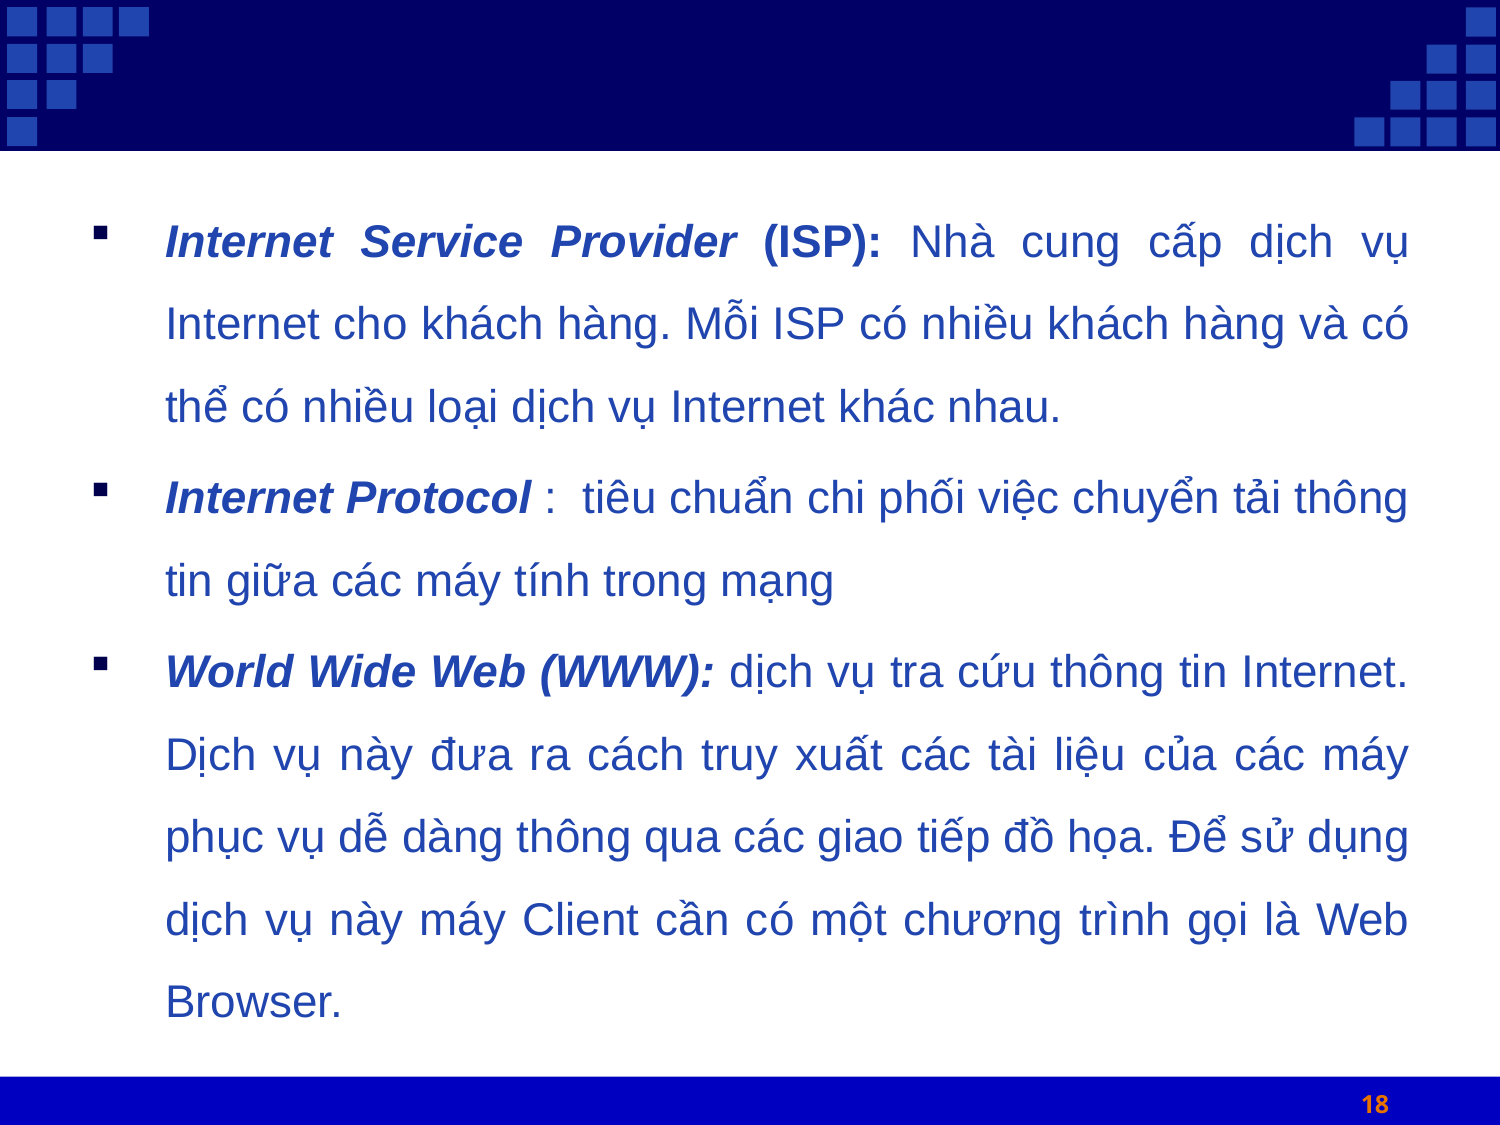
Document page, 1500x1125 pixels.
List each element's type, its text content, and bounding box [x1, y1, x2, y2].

list Internet Service Provider (ISP): Nhà cung cấp dịch vụ Internet cho khách hàng. Mỗi ISP có nhiều khách hàng và có thể có nhiều loại dịch vụ Internet khác nhau. Internet Protocol : tiêu chuẩn chi phối việc chuyển tải thông tin giữa các máy tính trong mạng World Wide Web (WWW): dịch vụ tra cứu thông tin Internet. Dịch vụ này đưa ra cách truy xuất các tài liệu của các máy phục vụ dễ dàng thông qua các giao tiếp đồ họa. Để sử dụng dịch vụ này máy Client cần có một chương trình gọi là Web Browser. [75, 176, 1425, 1038]
slide_number 18 [1324, 1080, 1426, 1125]
